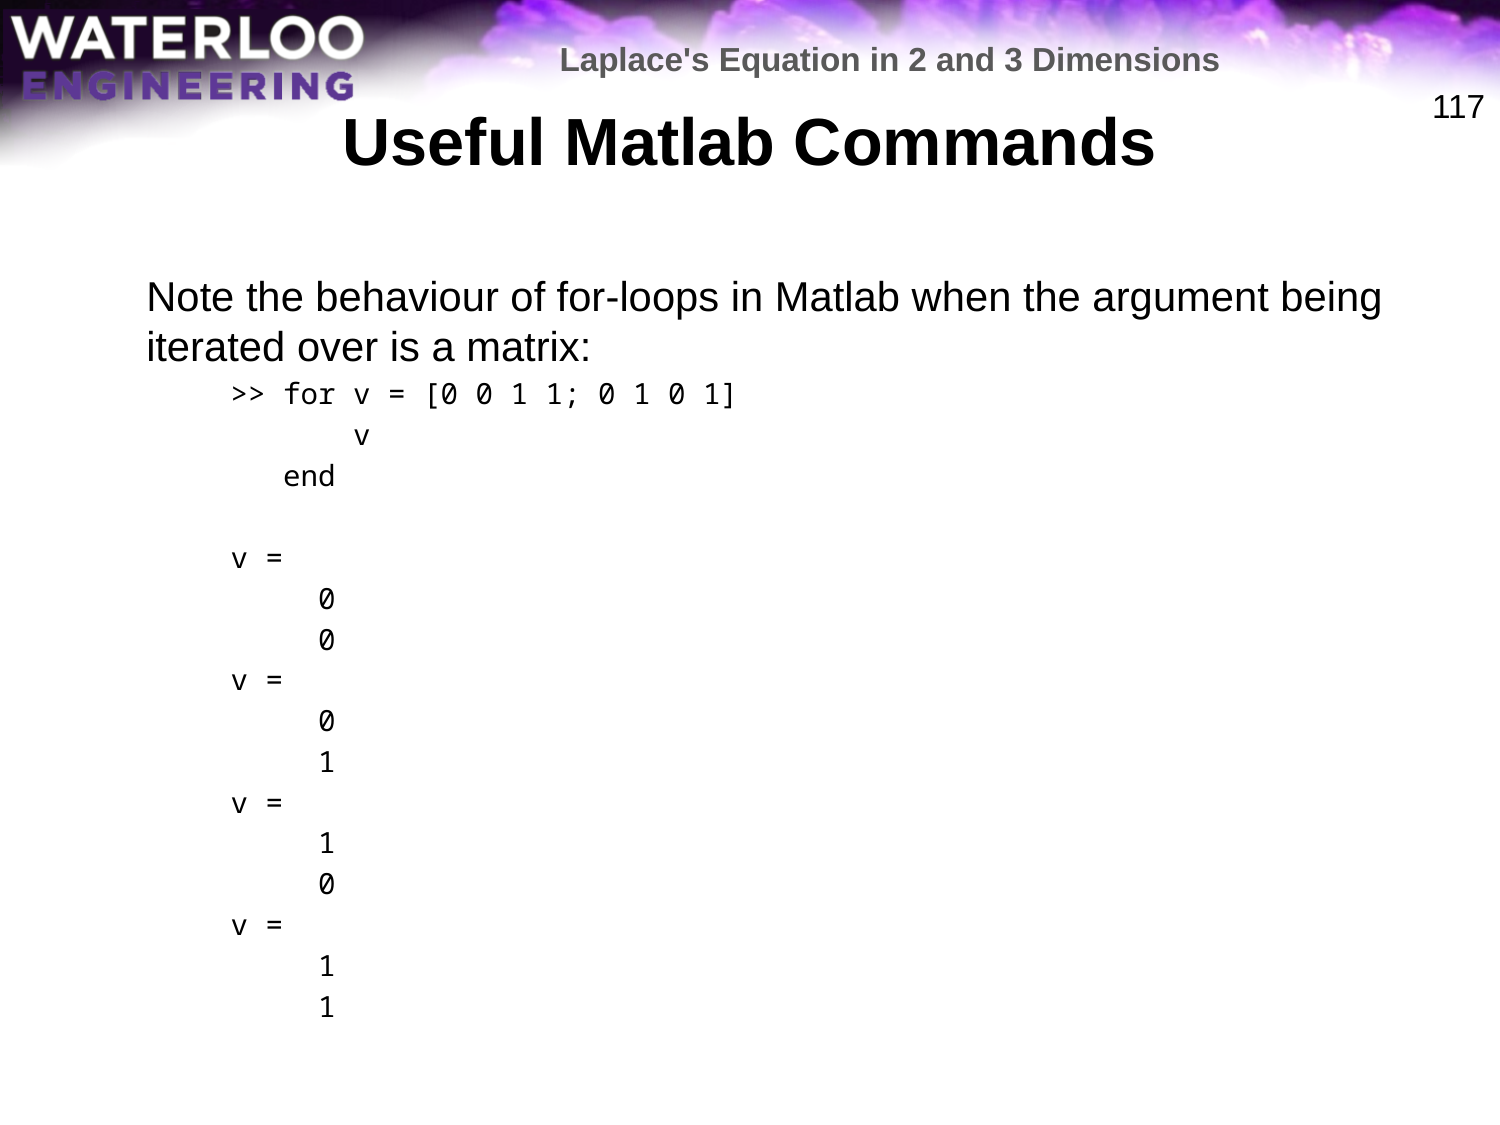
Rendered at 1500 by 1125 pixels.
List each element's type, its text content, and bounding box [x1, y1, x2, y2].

slide_number 117 [1371, 73, 1500, 134]
list Note the behaviour of for-loops in Matlab when the argument being iterated over is a matrix: >> for v = [0 0 1 1; 0 1 0 1] v end v = 0 0 v = 0 1 v = 1 0 v = 1 1 [74, 262, 1426, 1020]
title Useful Matlab Commands [74, 44, 1426, 233]
picture [0, 0, 1500, 1125]
footer Laplace's Equation in 2 and 3 Dimensions [535, 31, 1236, 74]
